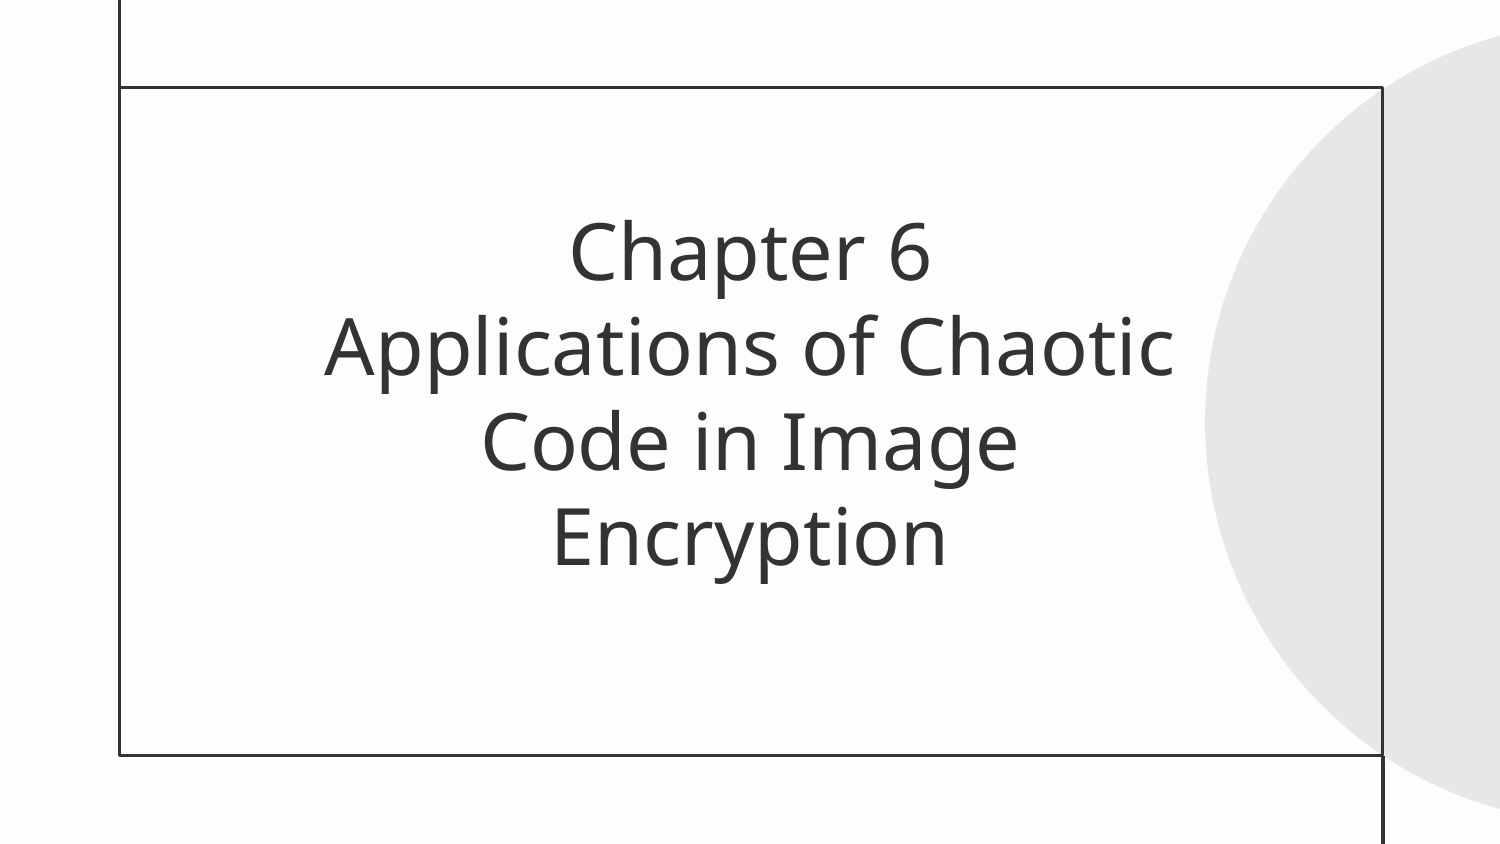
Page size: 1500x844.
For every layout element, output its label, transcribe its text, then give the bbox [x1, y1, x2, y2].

title Chapter 6 Applications of Chaotic Code in Image Encryption [266, 374, 1235, 597]
